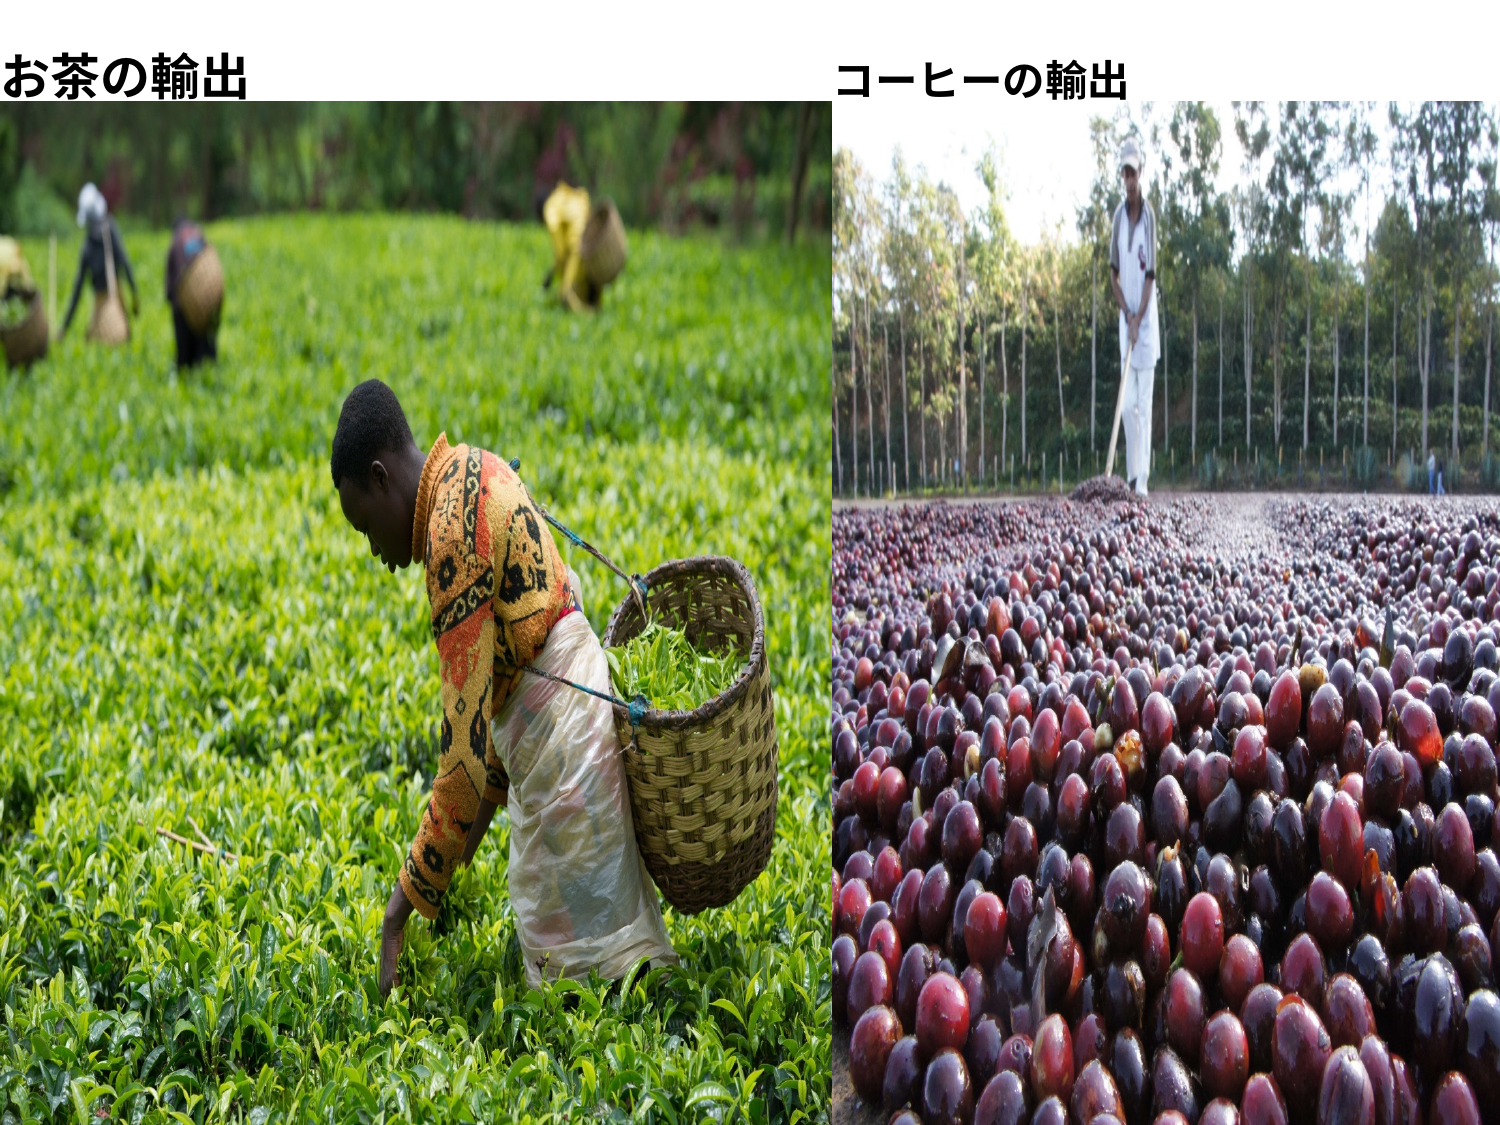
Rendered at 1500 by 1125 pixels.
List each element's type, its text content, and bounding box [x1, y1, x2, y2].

picture [0, 101, 1500, 1125]
text_box コーヒーの輸出 [832, 60, 1500, 100]
list お茶の輸出 [0, 0, 739, 100]
